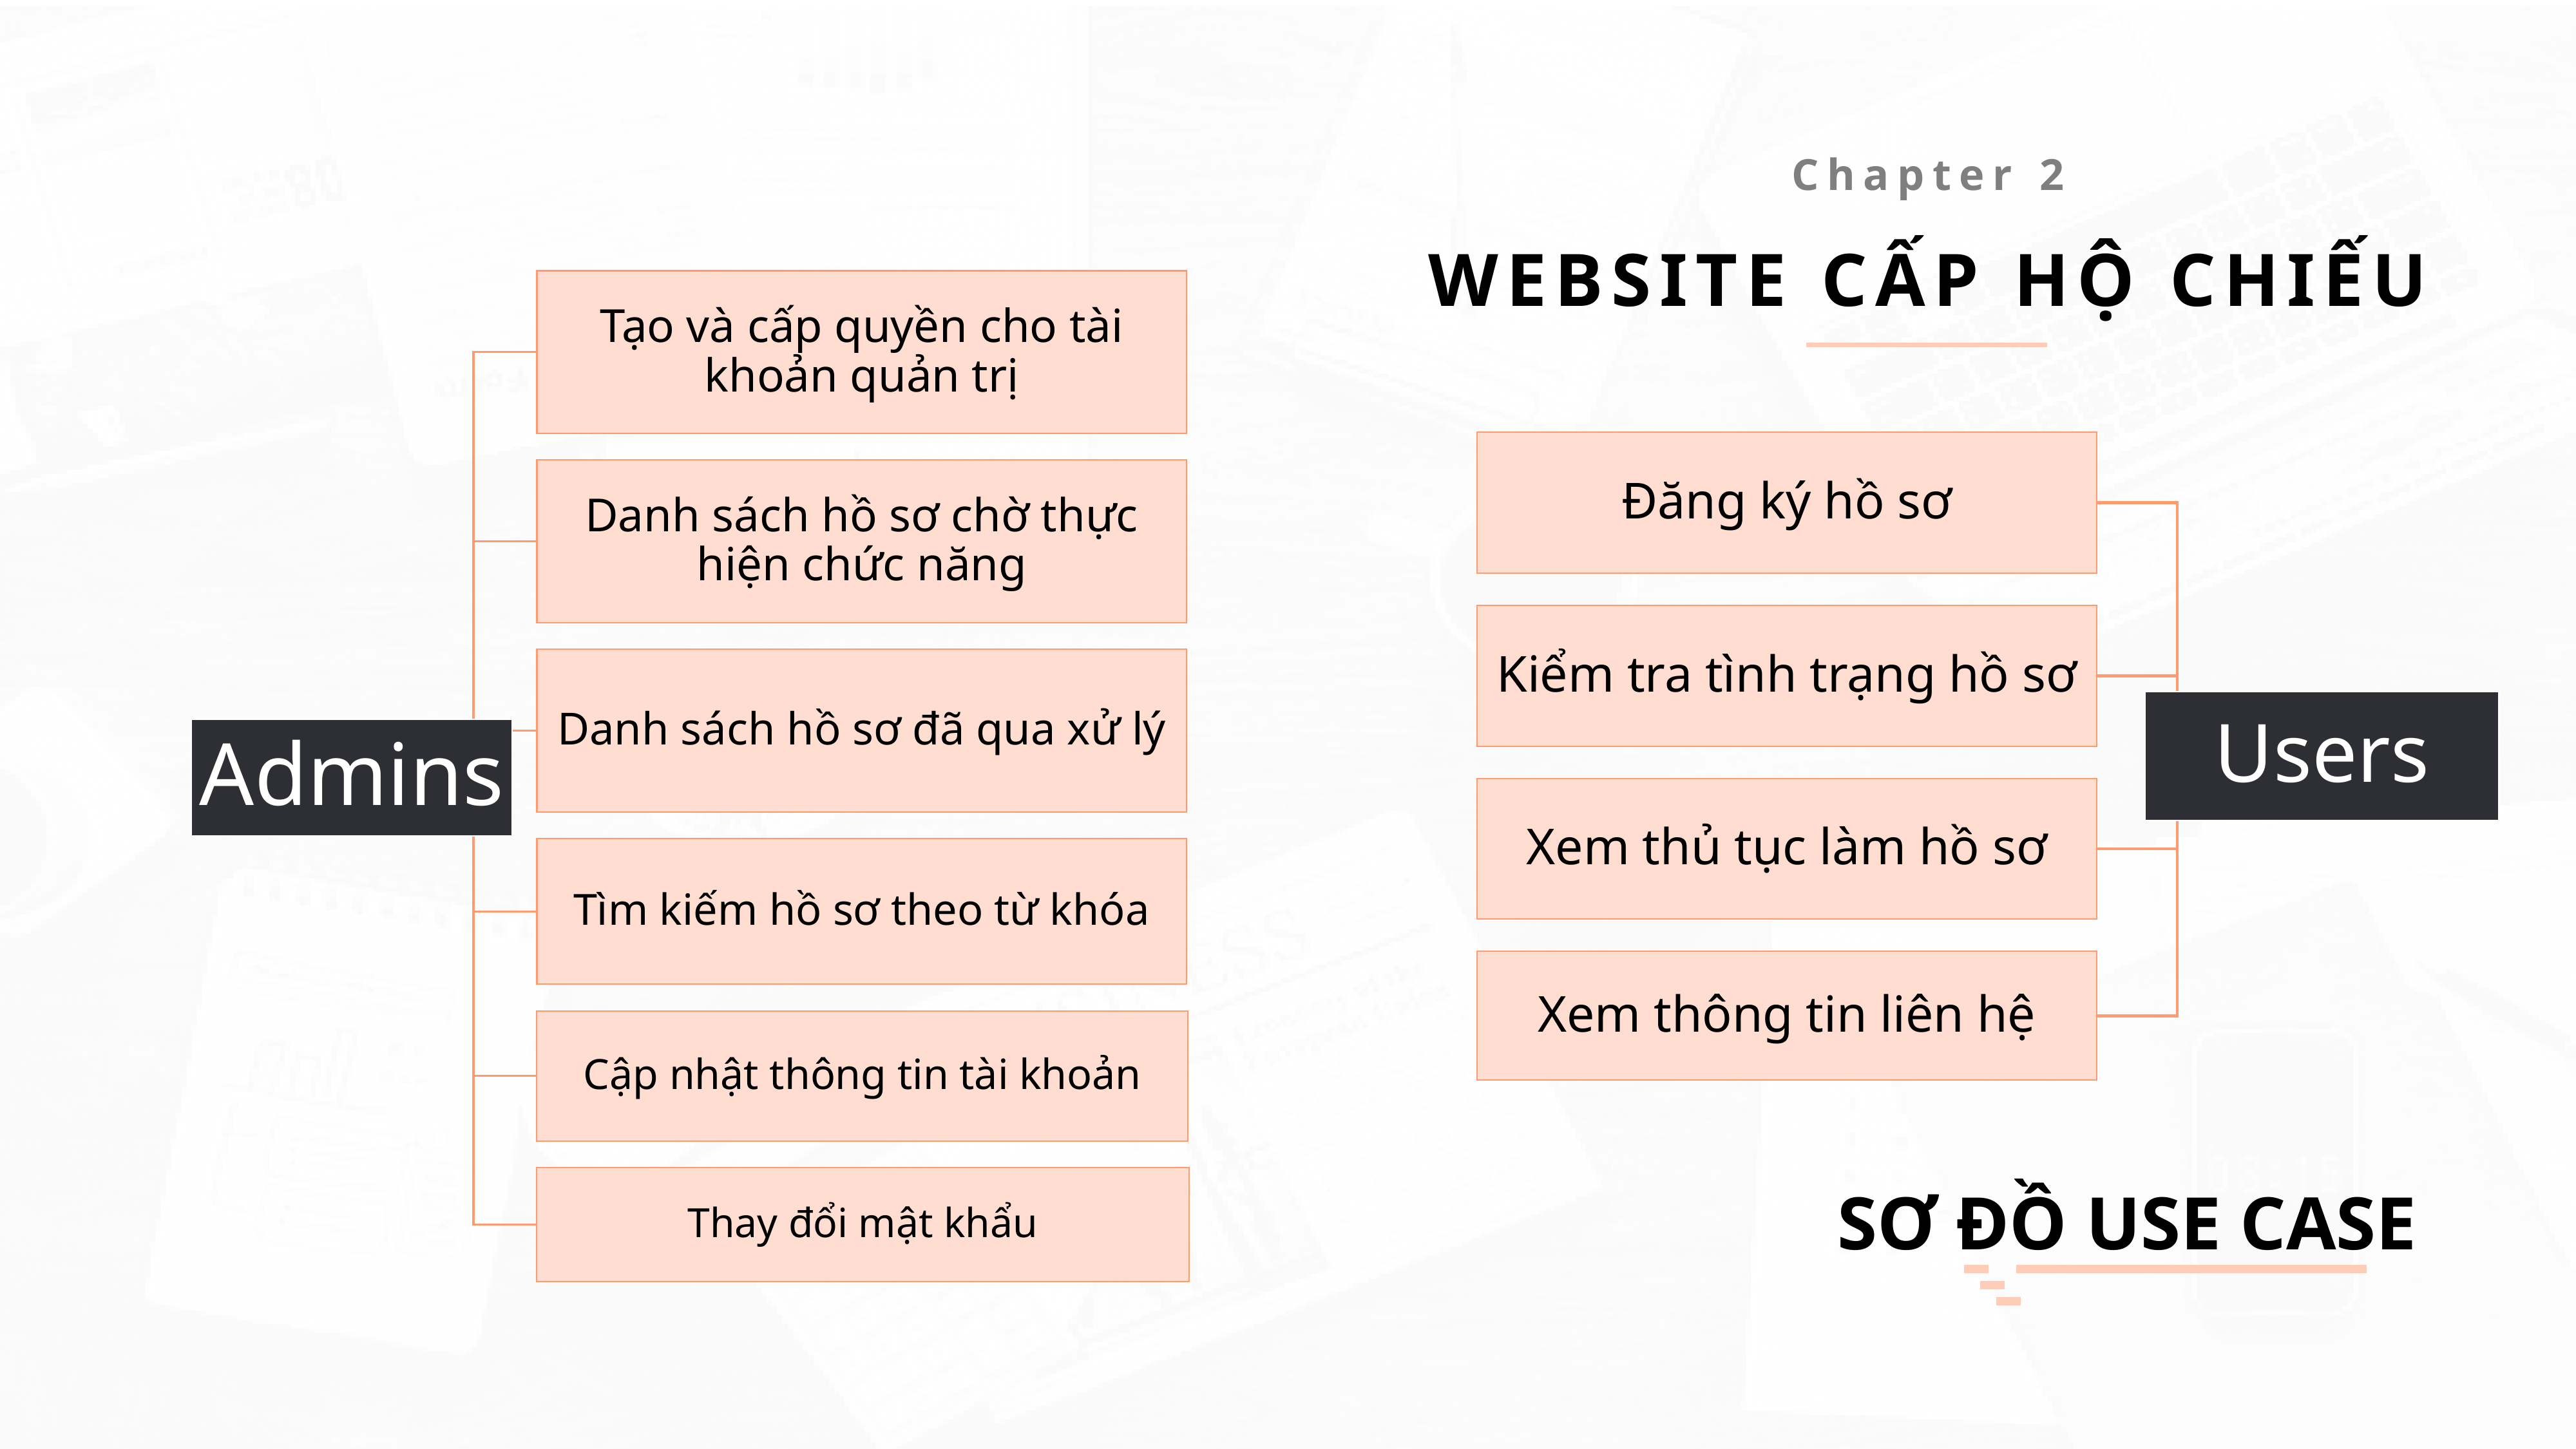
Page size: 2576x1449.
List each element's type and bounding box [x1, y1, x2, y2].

picture [0, 6, 2576, 1449]
text_box [1963, 1269, 2367, 1302]
text_box [1288, 417, 2499, 1095]
text_box [191, 270, 1348, 1282]
text_box [1381, 229, 2476, 345]
